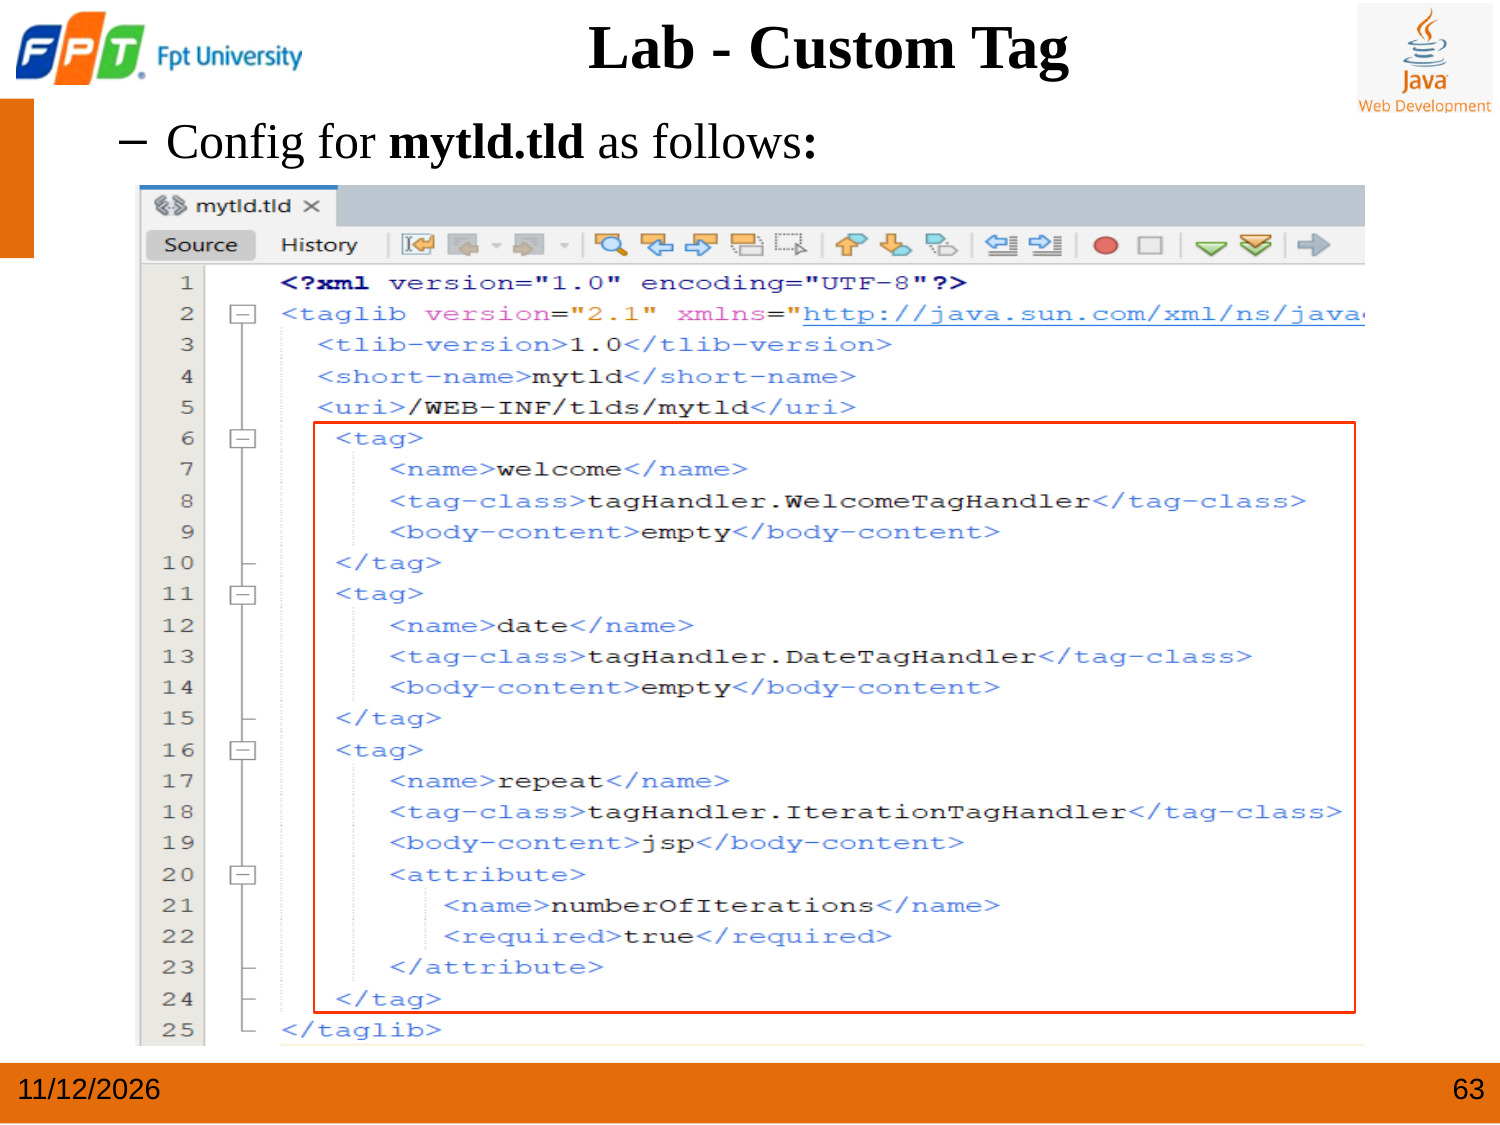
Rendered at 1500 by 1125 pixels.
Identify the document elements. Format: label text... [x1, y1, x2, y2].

text_box Lab - Custom Tag [242, 0, 1417, 89]
picture [16, 11, 242, 85]
slide_number 63 [1050, 1063, 1500, 1124]
text_box Config for mytld.tld as follows: [29, 112, 1500, 258]
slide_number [2, 1063, 231, 1123]
picture [1357, 3, 1493, 112]
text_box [135, 184, 1365, 1046]
